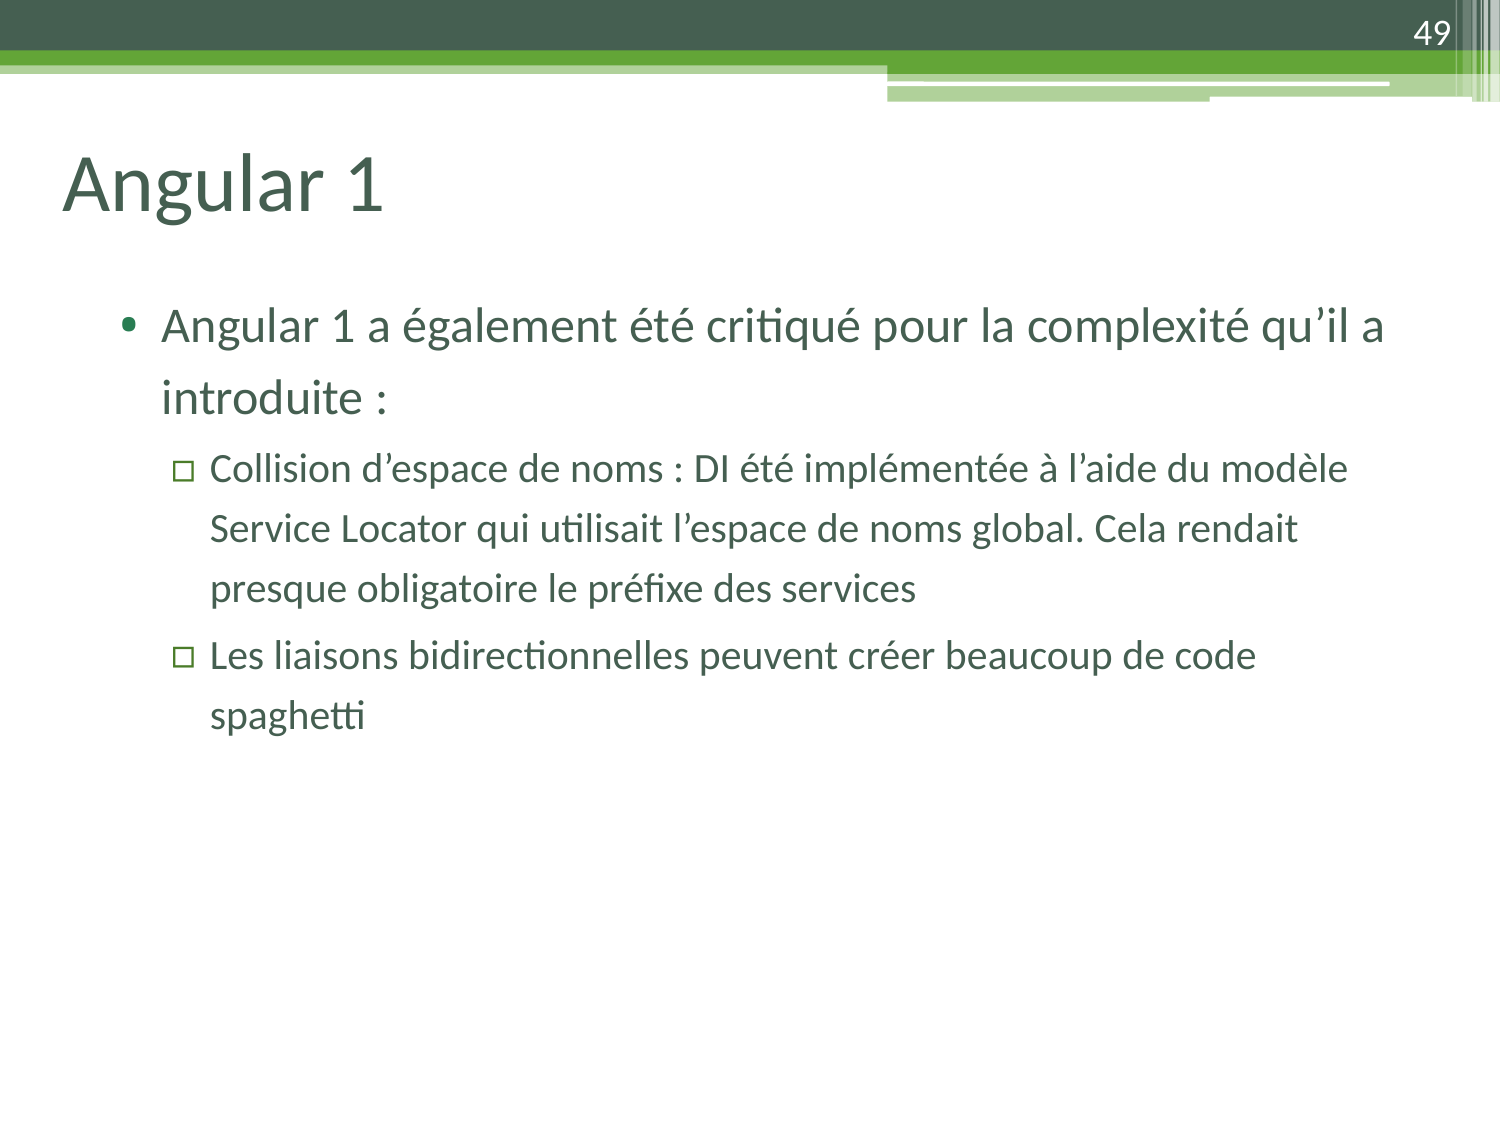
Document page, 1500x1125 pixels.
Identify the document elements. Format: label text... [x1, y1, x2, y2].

list Angular 1 a également été critiqué pour la complexité qu’il a introduite : Collision d’espace de noms : DI été implémentée à l’aide du modèle Service Locator qui utilisait l’espace de noms global. Cela rendait presque obligatoire le préfixe des services Les liaisons bidirectionnelles peuvent créer beaucoup de code spaghetti [87, 273, 1425, 1097]
title Angular 1 [47, 90, 1398, 266]
slide_number 49 [1341, 0, 1466, 61]
